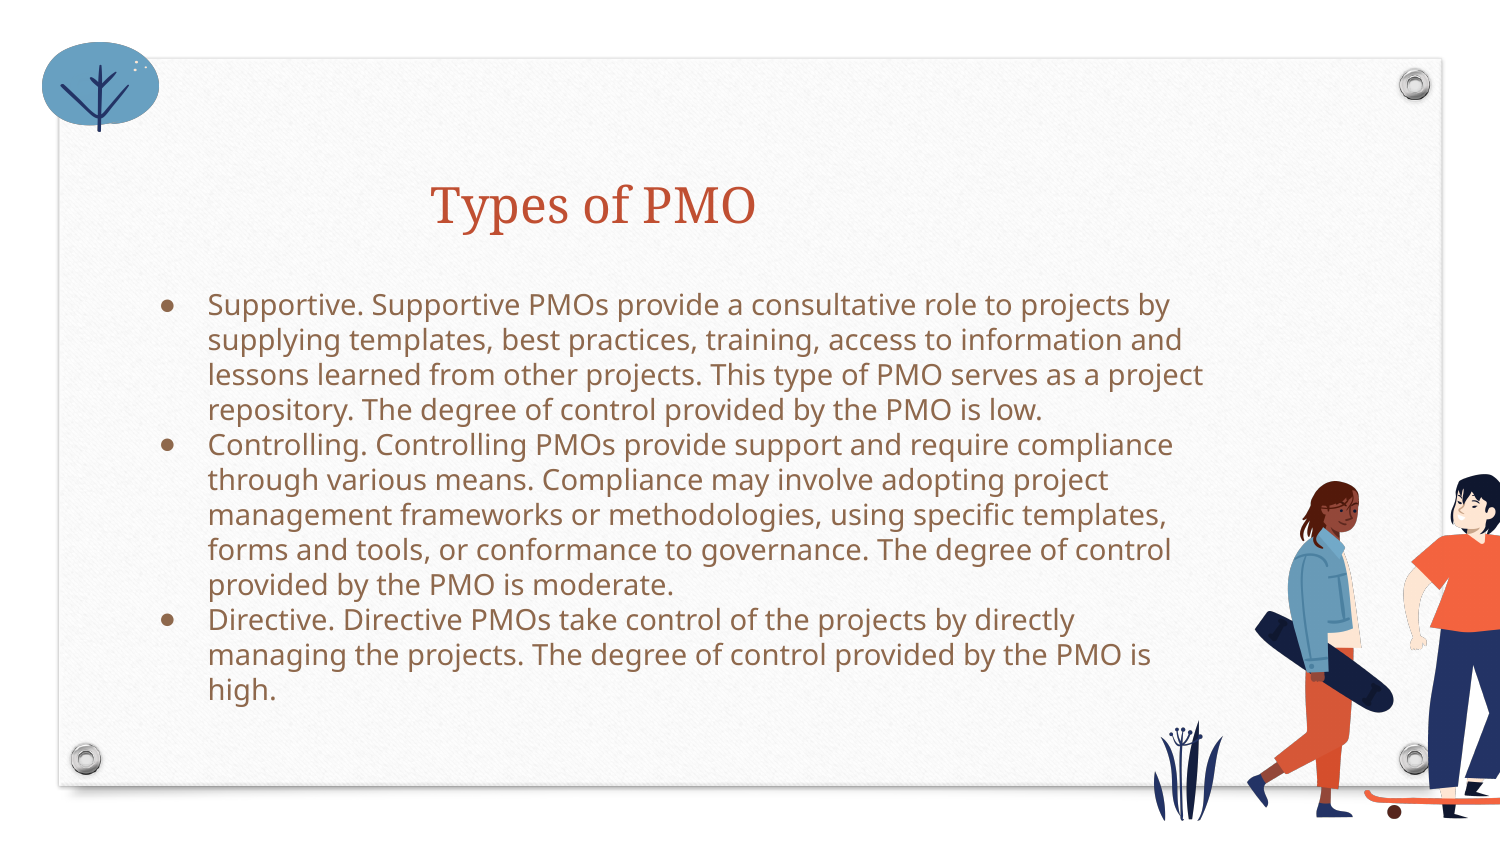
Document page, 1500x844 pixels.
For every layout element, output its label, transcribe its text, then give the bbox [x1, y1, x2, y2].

picture [0, 0, 1500, 844]
title Types of PMO [117, 158, 1071, 259]
list Supportive. Supportive PMOs provide a consultative role to projects by supplying templates, best practices, training, access to information and lessons learned from other projects. This type of PMO serves as a project repository. The degree of control provided by the PMO is low. Controlling. Controlling PMOs provide support and require compliance through various means. Compliance may involve adopting project management frameworks or methodologies, using specific templates, forms and tools, or conformance to governance. The degree of control provided by the PMO is moderate. Directive. Directive PMOs take control of the projects by directly managing the projects. The degree of control provided by the PMO is high. [117, 271, 1223, 514]
